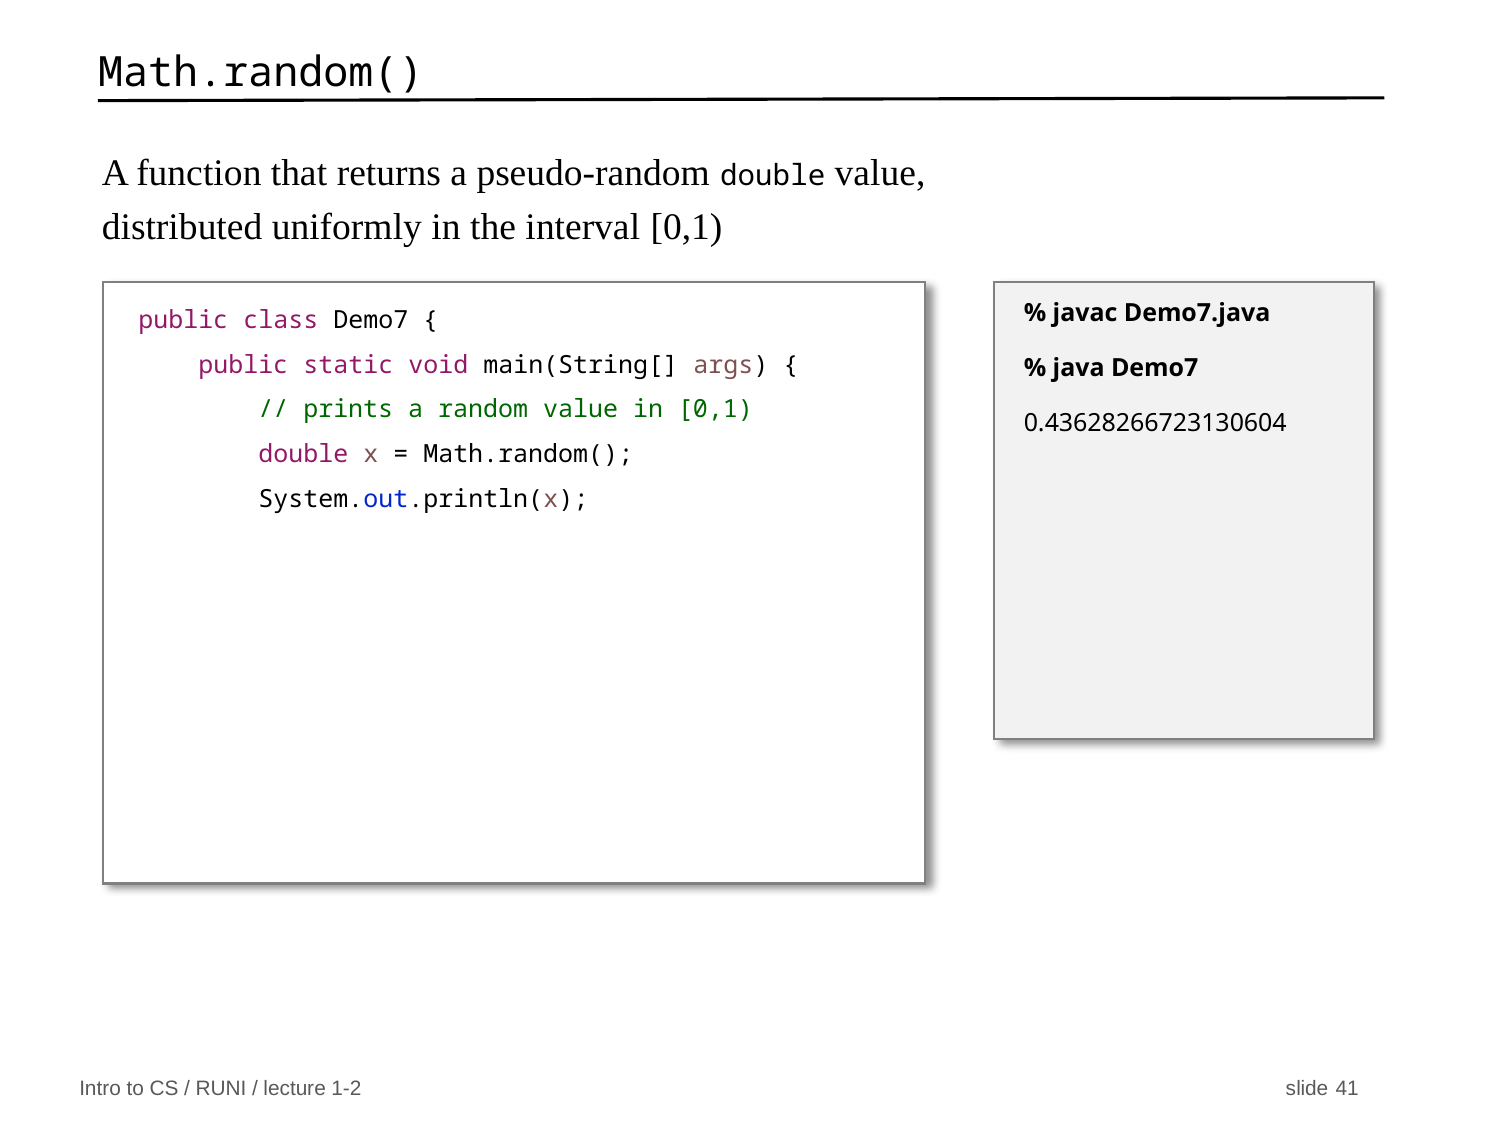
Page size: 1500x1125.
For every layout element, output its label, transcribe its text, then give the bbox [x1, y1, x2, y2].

text_box % javac Demo7.java % java Demo7 0.43628266723130604 [994, 281, 1375, 740]
text_box A function that returns a pseudo-random double value, distributed uniformly in the interval [0,1) [86, 131, 1375, 300]
title Math.random() [82, 37, 591, 114]
text_box public class Demo7 { public static void main(String[] args) { // prints a random value in [0,1) double x = Math.random(); System.out.println(x); [102, 300, 926, 884]
